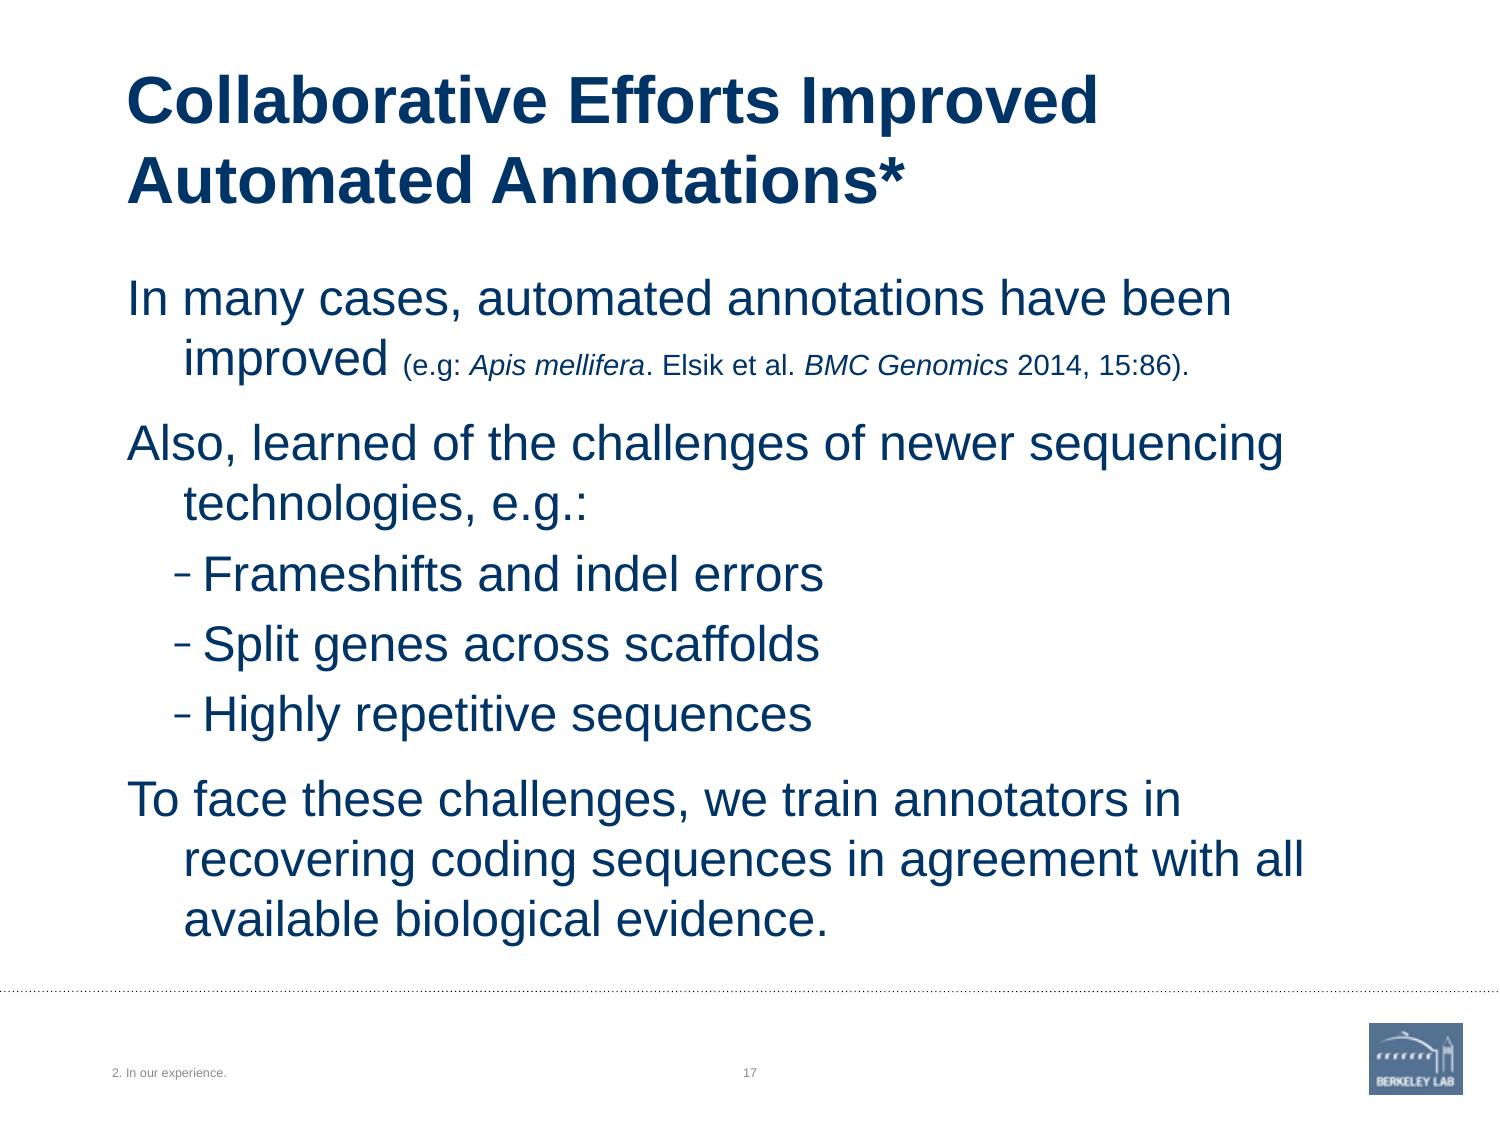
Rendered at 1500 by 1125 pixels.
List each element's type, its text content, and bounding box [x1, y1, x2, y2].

footer 2. In our experience. [97, 1042, 573, 1103]
list In many cases, automated annotations have been improved (e.g: Apis mellifera. Elsik et al. BMC Genomics 2014, 15:86). Also, learned of the challenges of newer sequencing technologies, e.g.: Frameshifts and indel errors Split genes across scaffolds Highly repetitive sequences To face these challenges, we train annotators in recovering coding sequences in agreement with all available biological evidence. [111, 258, 1389, 975]
picture [1369, 1023, 1463, 1095]
title Collaborative Efforts Improved Automated Annotations* [111, 42, 1402, 231]
slide_number 17 [575, 1042, 925, 1103]
